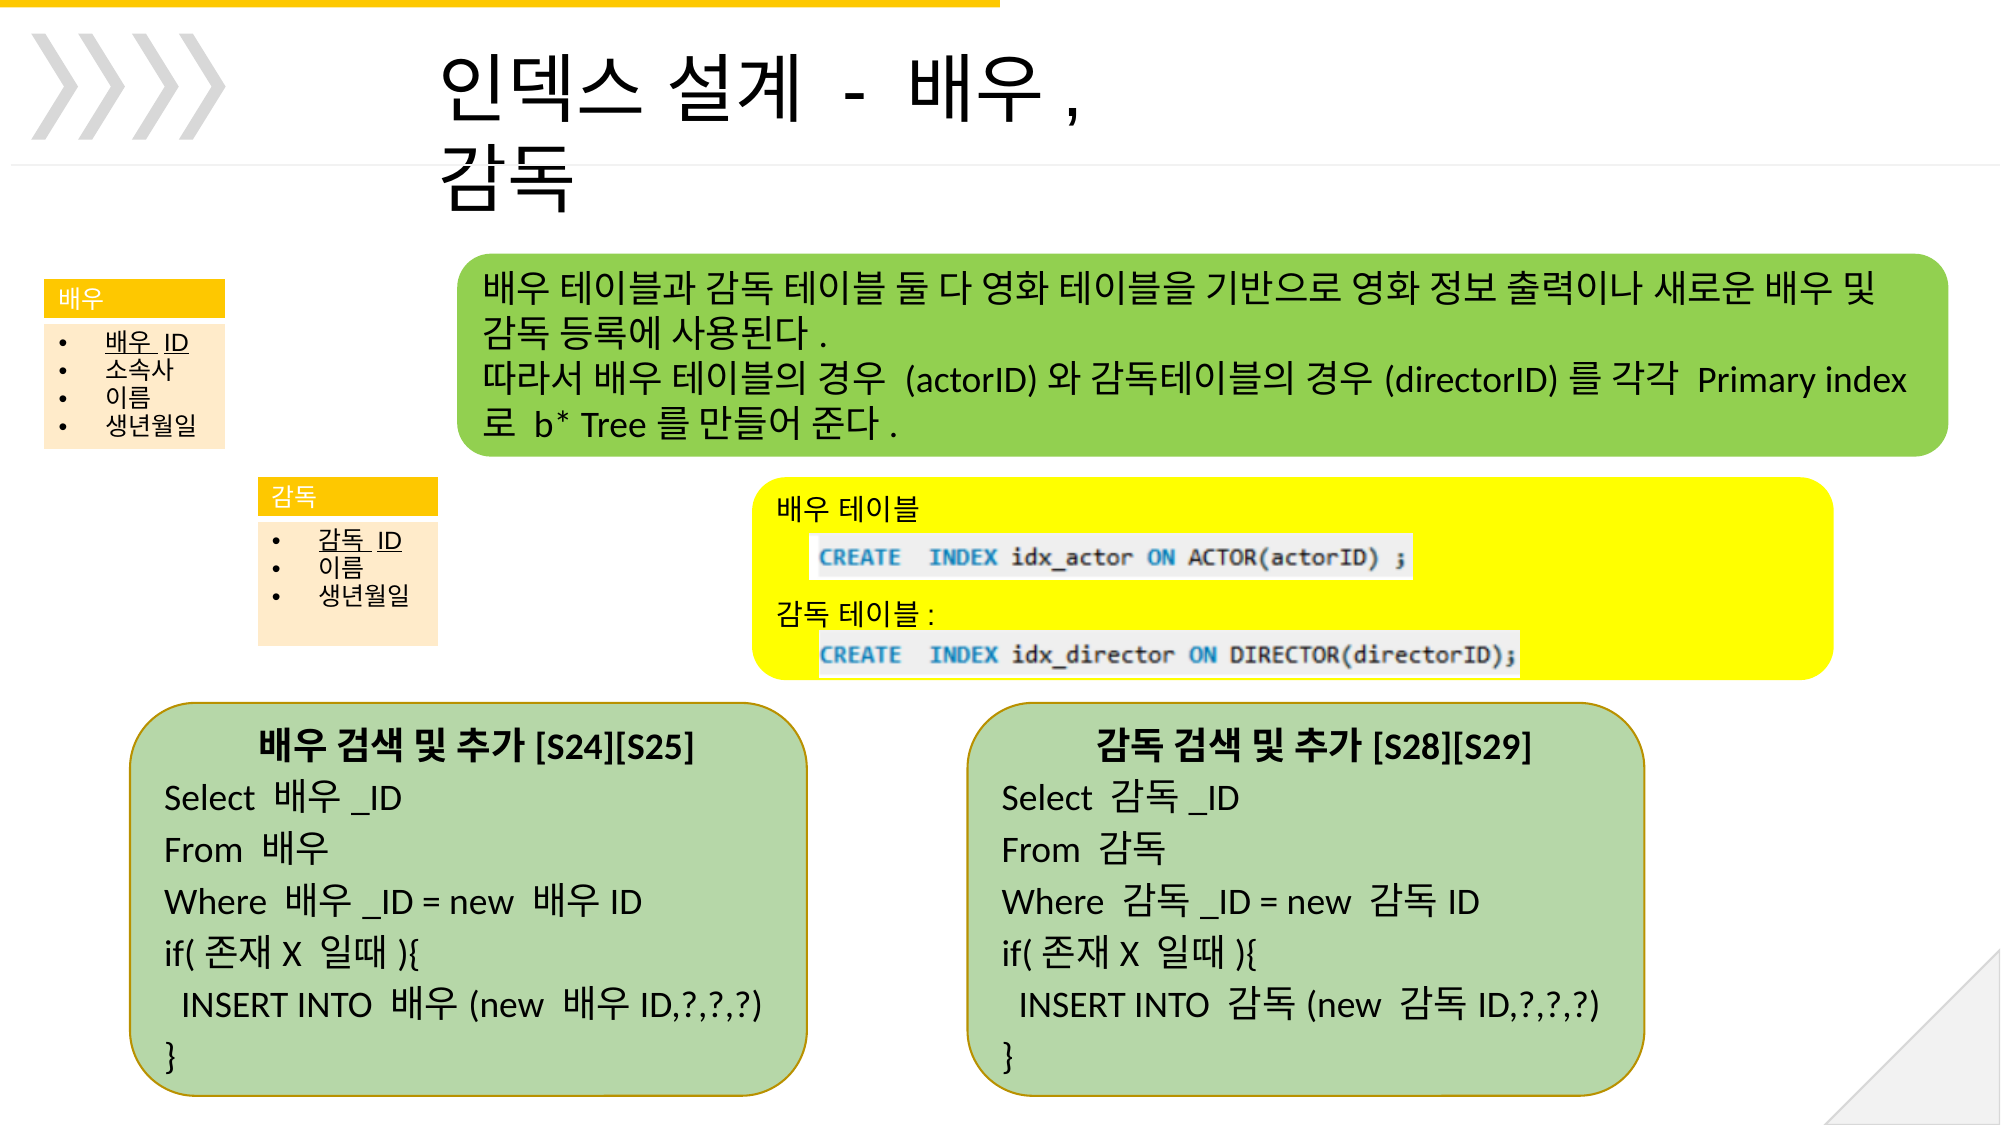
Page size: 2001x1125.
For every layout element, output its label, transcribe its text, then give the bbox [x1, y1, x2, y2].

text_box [131, 33, 226, 140]
table_cell 감독 ID 이름 생년월일 [258, 522, 438, 646]
table_header 배우 [44, 279, 225, 318]
text_box 감독 검색 및 추가[S28][S29] Select 감독_ID From 감독 Where 감독_ID = new 감독ID if(존재X 일때){ INSERT INTO 감독(new 감독ID,?,?,?) } [967, 702, 1645, 1096]
table_cell 배우 ID 소속사 이름 생년월일 [44, 324, 225, 449]
table_header 감독 [258, 477, 438, 516]
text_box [30, 33, 126, 140]
text_box 배우 검색 및 추가[S24][S25] Select 배우_ID From 배우 Where 배우_ID = new 배우ID if(존재X 일때){ INSERT INTO 배우(new 배우ID,?,?,?) } [129, 702, 807, 1096]
text_box 인덱스 설계 - 배우, 감독 [423, 33, 1266, 140]
text_box [0, 0, 1000, 8]
picture [809, 532, 1413, 581]
picture [819, 630, 1520, 678]
text_box 배우 테이블 감독 테이블: [752, 477, 1834, 681]
text_box 배우 테이블과 감독 테이블 둘 다 영화 테이블을 기반으로 영화 정보 출력이나 새로운 배우 및 감독 등록에 사용된다. 따라서 배우 테이블의 경우 (actorID)와 감독테이블의 경우(directorID)를 각각 Primary index로 b* Tree를 만들어 준다. [457, 253, 1949, 457]
